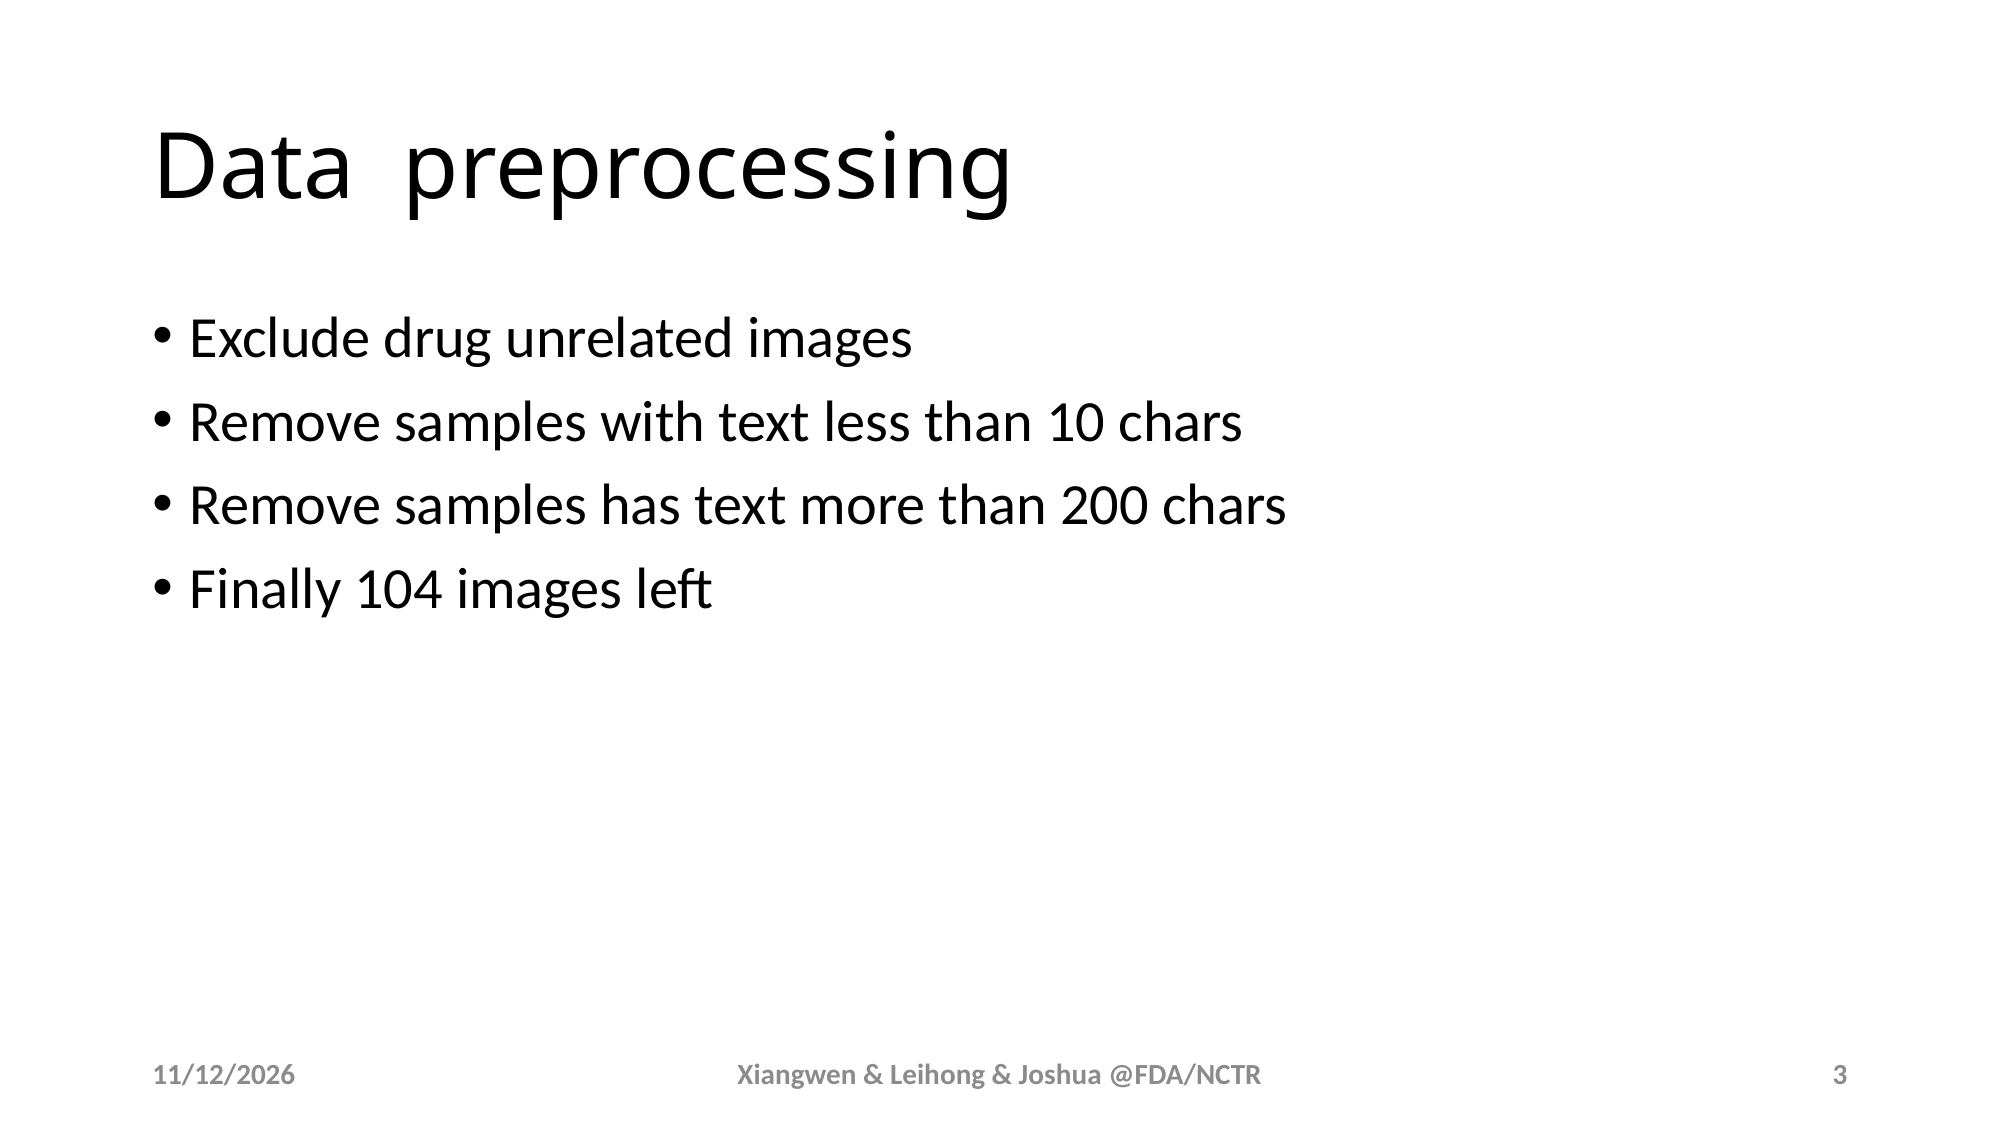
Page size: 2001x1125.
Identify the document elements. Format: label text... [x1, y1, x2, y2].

footer Xiangwen & Leihong & Joshua @FDA/NCTR [662, 1042, 1338, 1103]
list Exclude drug unrelated images Remove samples with text less than 10 chars Remove samples has text more than 200 chars Finally 104 images left [137, 299, 1863, 1014]
slide_number 3 [1412, 1042, 1863, 1103]
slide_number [137, 1042, 588, 1103]
title Data preprocessing [137, 59, 1863, 278]
